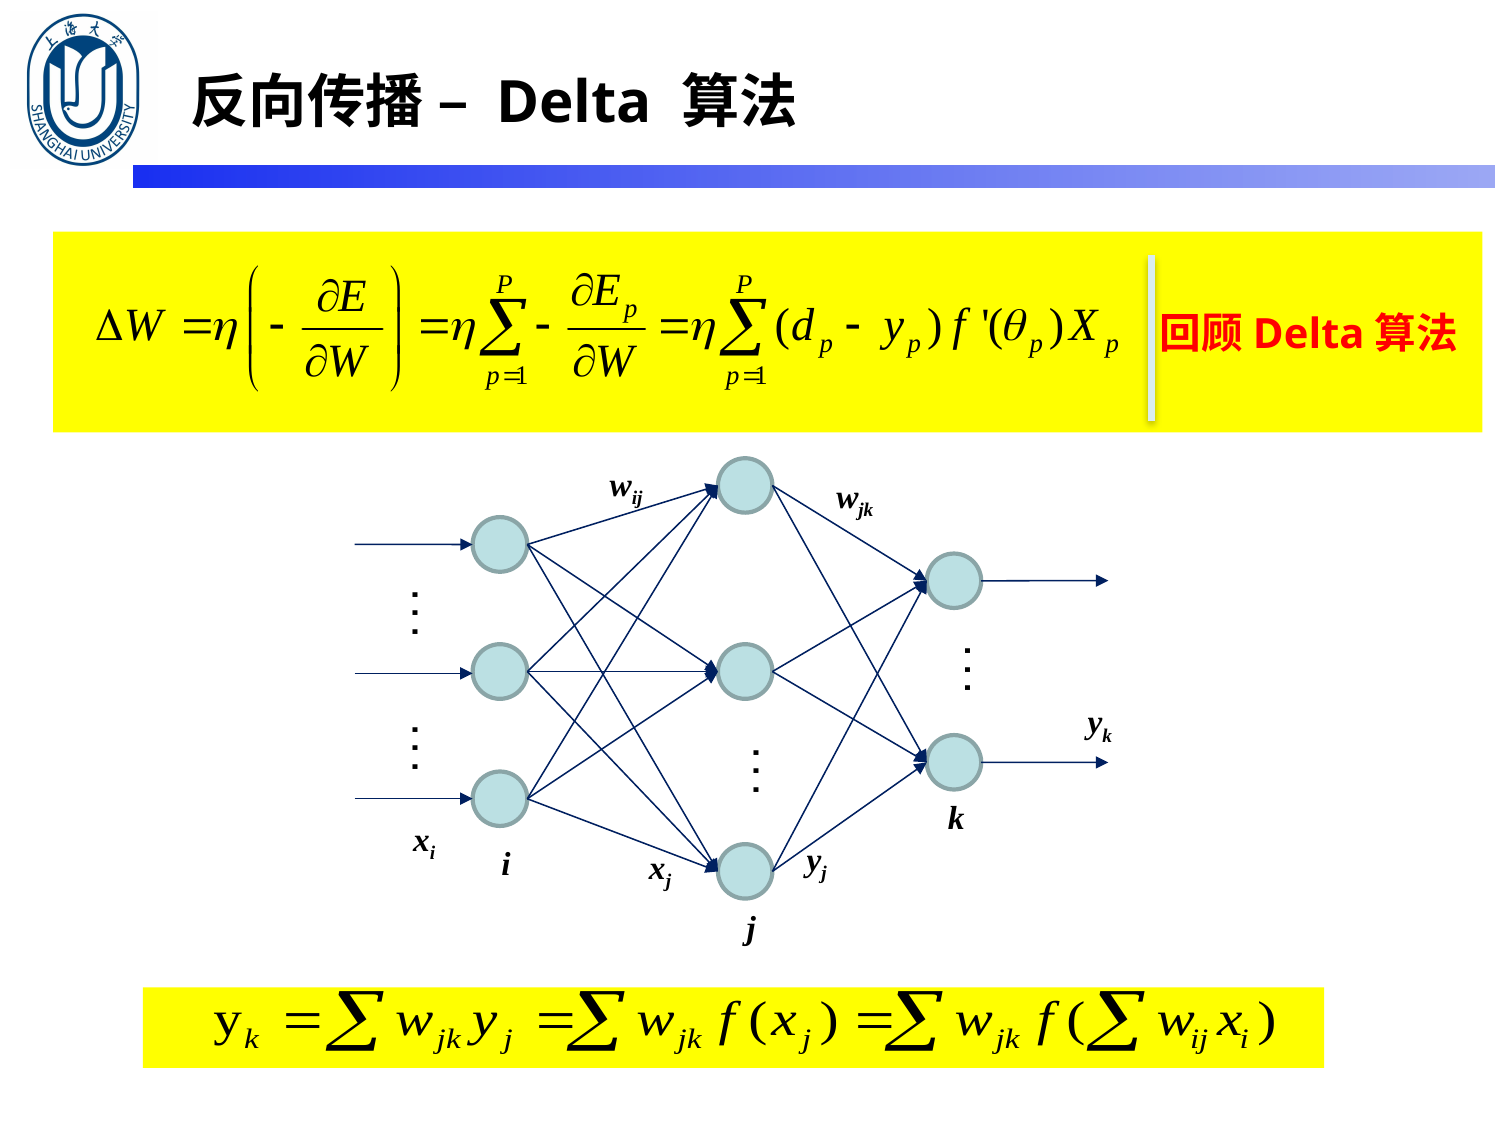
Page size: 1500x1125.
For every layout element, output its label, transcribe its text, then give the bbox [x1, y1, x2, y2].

text_box [141, 985, 199, 1070]
text_box 反向传播 – Delta 算法 [176, 42, 1031, 142]
picture [10, 11, 158, 169]
text_box [1289, 985, 1326, 1070]
text_box 回顾Delta算法 [51, 230, 1484, 435]
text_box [88, 255, 1134, 403]
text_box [202, 982, 1288, 1065]
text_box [354, 455, 1134, 965]
